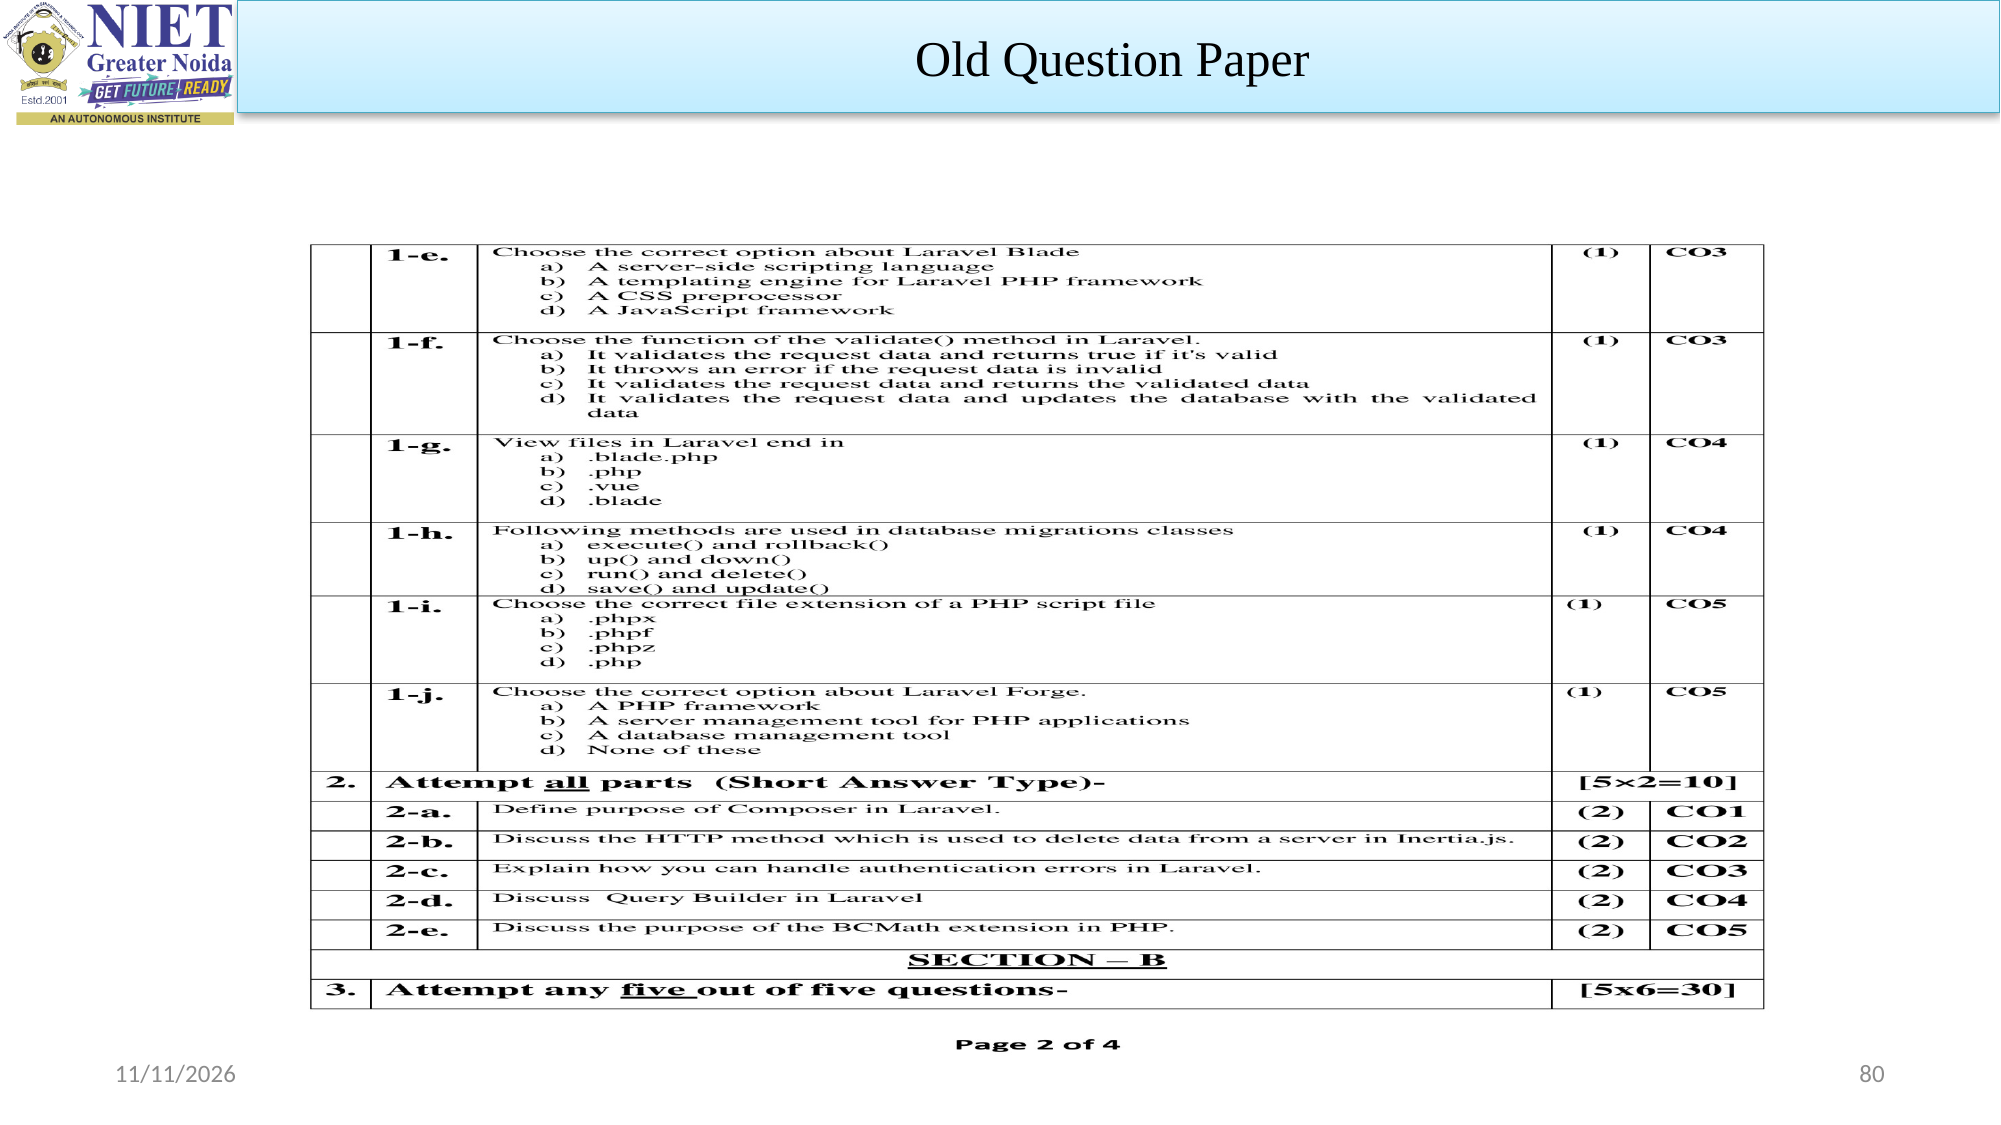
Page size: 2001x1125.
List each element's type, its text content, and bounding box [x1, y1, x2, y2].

text_box Old Question Paper [237, 0, 2000, 113]
picture [237, 187, 1801, 1076]
slide_number 80 [1433, 1042, 1900, 1103]
picture [3, 2, 234, 125]
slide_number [99, 1042, 567, 1103]
